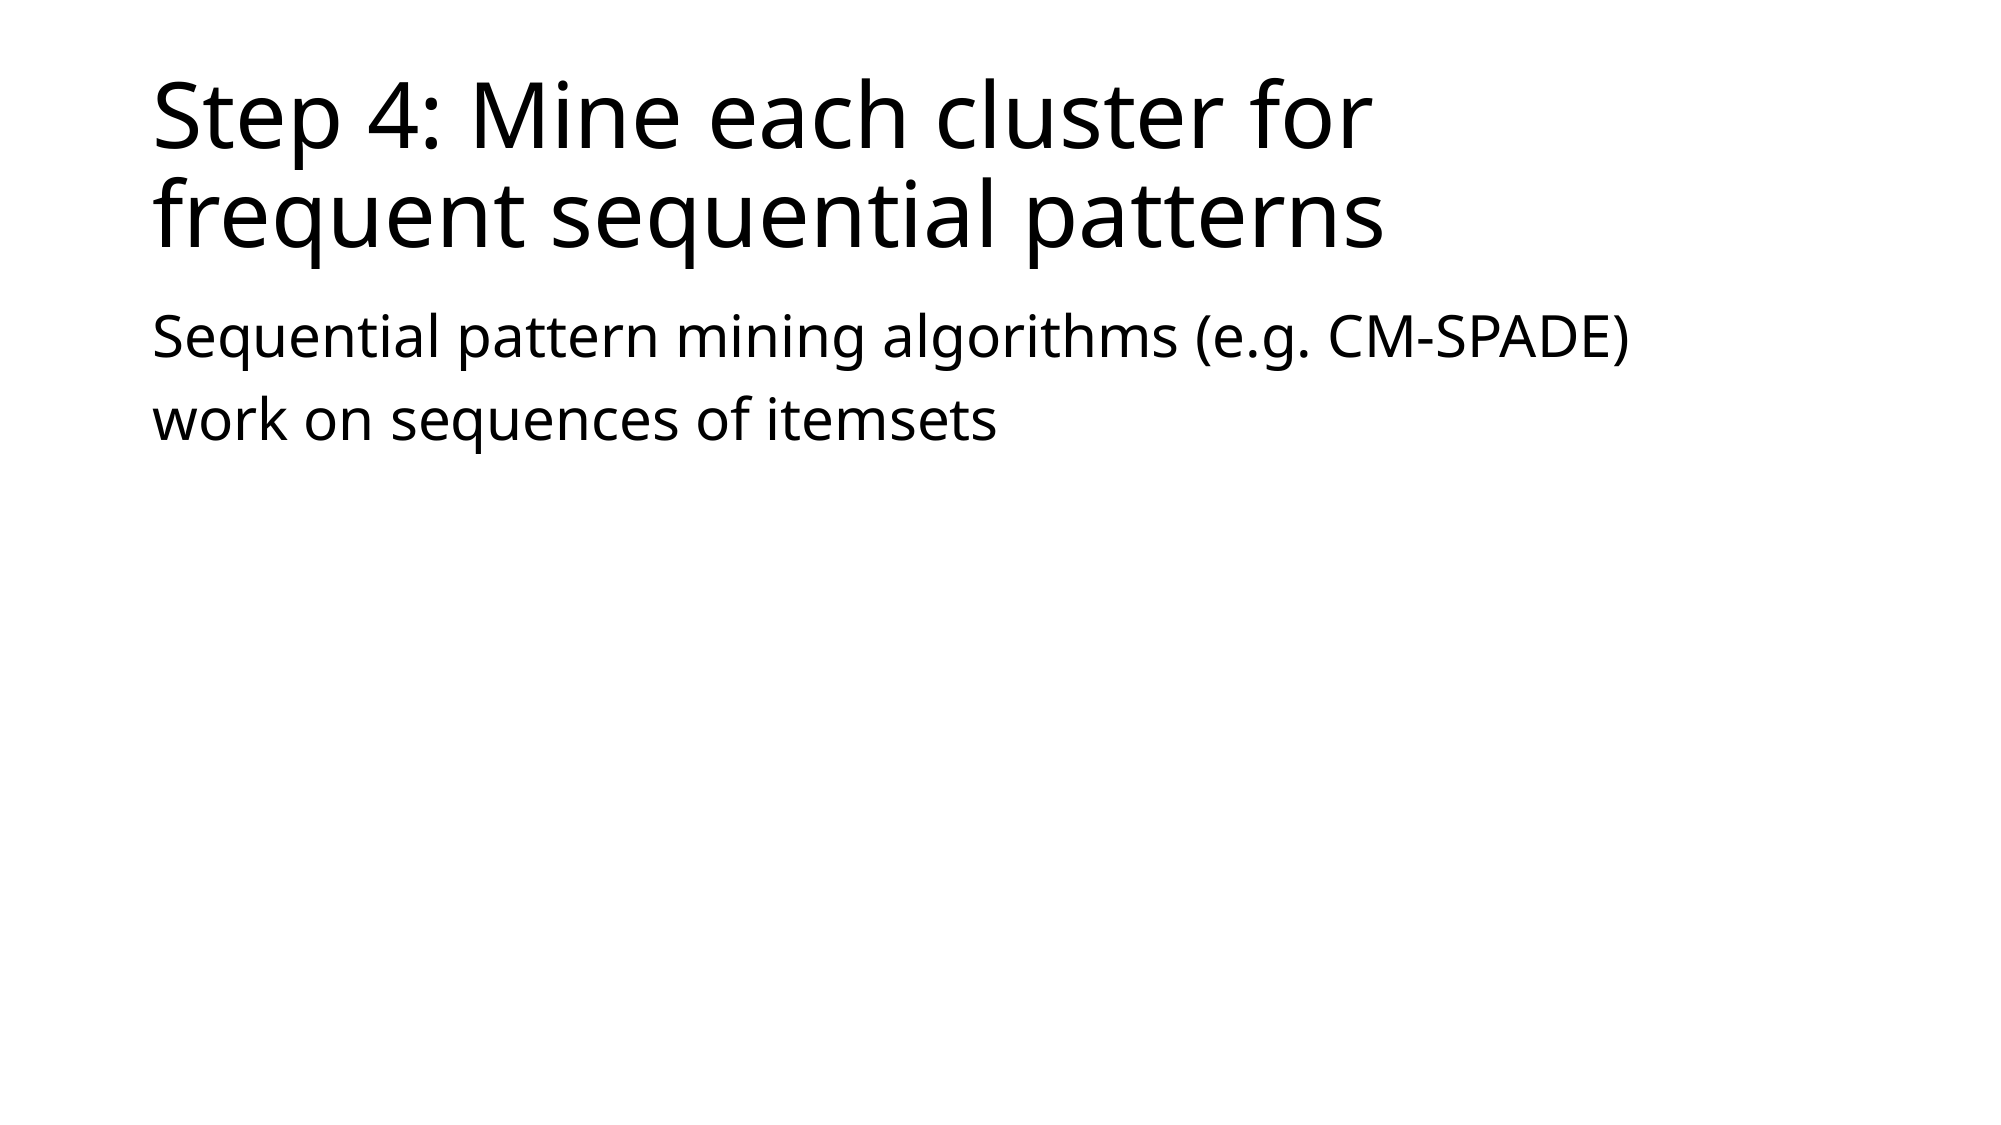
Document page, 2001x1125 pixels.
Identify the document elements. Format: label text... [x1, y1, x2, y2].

list Sequential pattern mining algorithms (e.g. CM-SPADE) work on sequences of itemsets [137, 299, 1930, 1014]
title Step 4: Mine each cluster for frequent sequential patterns [137, 59, 1884, 278]
